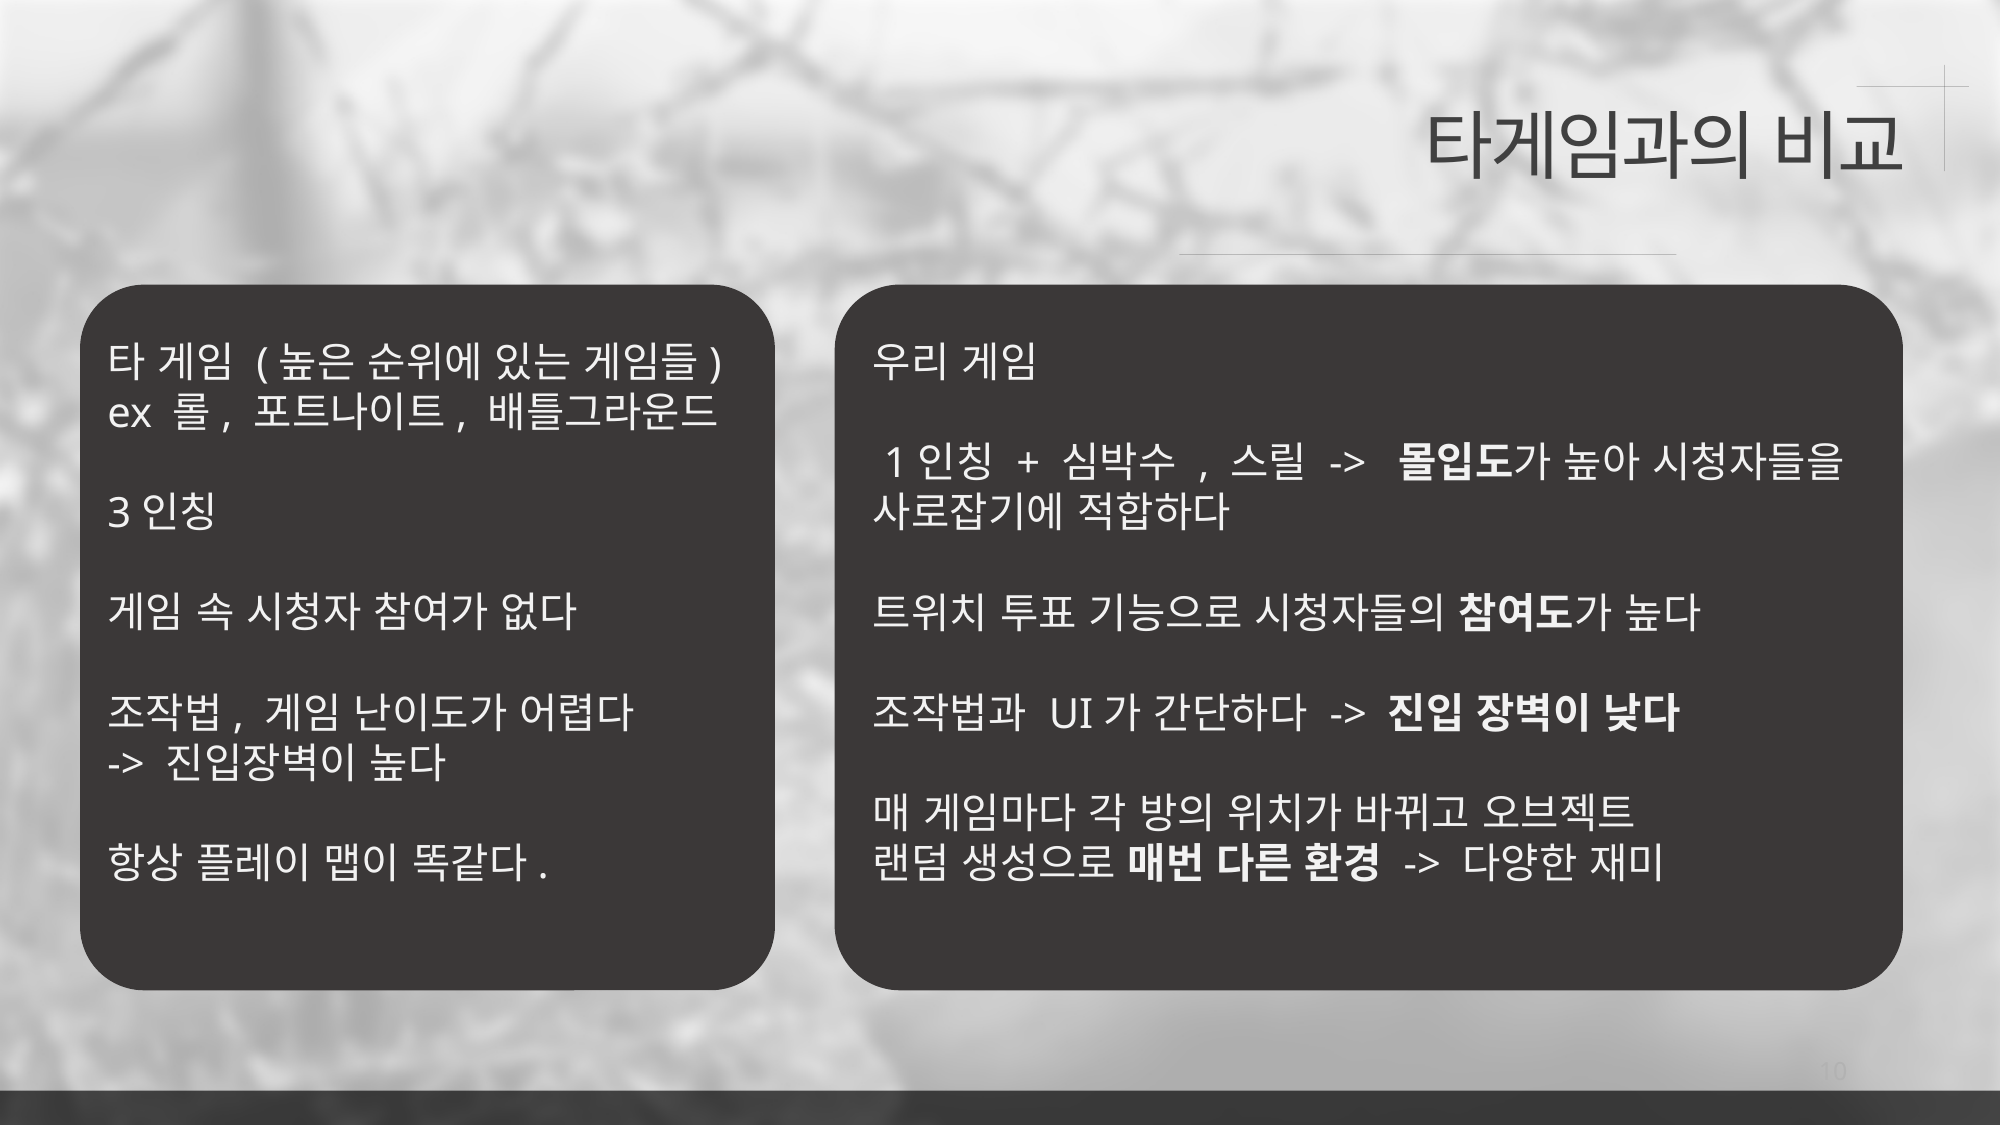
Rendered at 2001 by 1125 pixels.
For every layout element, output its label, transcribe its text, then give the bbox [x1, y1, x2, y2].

text_box [833, 283, 1905, 992]
text_box 타게임과의 비교 [1409, 91, 1922, 196]
text_box 타 게임 (높은 순위에 있는 게임들) ex 롤, 포트나이트, 배틀그라운드 3인칭 게임 속 시청자 참여가 없다 조작법, 게임 난이도가 어렵다 -> 진입장벽이 높다 항상 플레이 맵이 똑같다. [92, 328, 753, 984]
text_box [114, 984, 741, 992]
text_box [78, 283, 776, 976]
picture [0, 0, 2000, 1125]
text_box 우리 게임 1인칭 + 심박수 , 스릴 -> 몰입도가 높아 시청자들을 사로잡기에 적합하다 트위치 투표 기능으로 시청자들의 참여도가 높다 조작법과 UI가 간단하다 -> 진입 장벽이 낮다 매 게임마다 각 방의 위치가 바뀌고 오브젝트 랜덤 생성으로 매번 다른 환경 -> 다양한 재미 [858, 328, 1880, 894]
slide_number 10 [1412, 1042, 1863, 1103]
